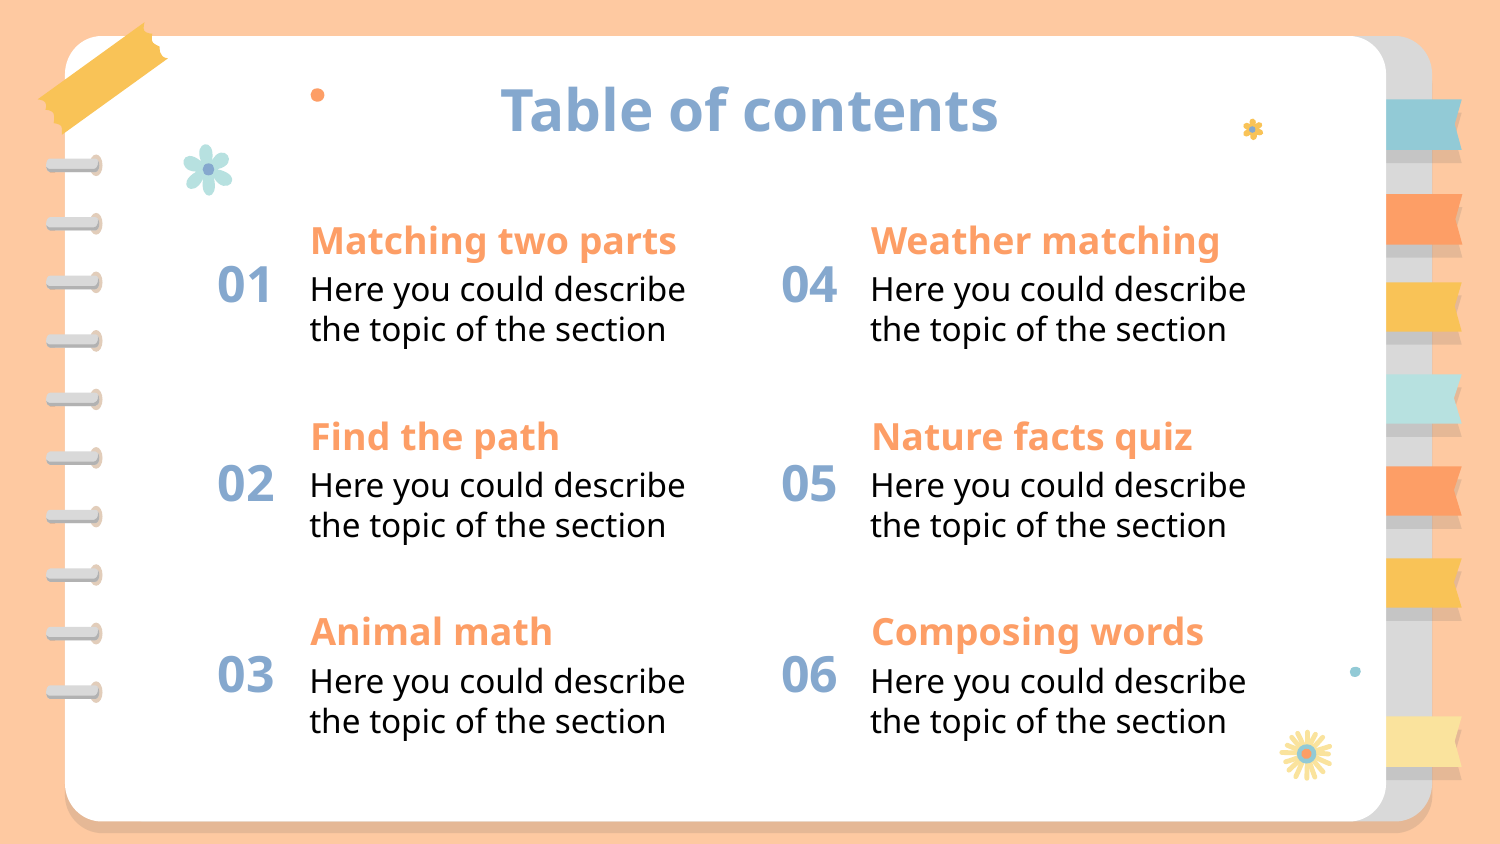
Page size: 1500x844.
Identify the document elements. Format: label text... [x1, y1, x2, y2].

subtitle Animal math [295, 593, 744, 658]
subtitle Here you could describe the topic of the section [294, 645, 743, 739]
title 06 [758, 644, 862, 713]
title 04 [758, 253, 862, 323]
subtitle Here you could describe the topic of the section [294, 449, 743, 543]
subtitle Find the path [295, 397, 745, 462]
title 01 [194, 253, 298, 323]
title 03 [194, 644, 298, 713]
title Table of contents [117, 71, 1383, 166]
subtitle Composing words [856, 593, 1306, 658]
subtitle Here you could describe the topic of the section [855, 449, 1305, 543]
subtitle Here you could describe the topic of the section [855, 645, 1305, 739]
subtitle Matching two parts [294, 201, 743, 252]
title 05 [758, 452, 862, 522]
subtitle Here you could describe the topic of the section [855, 252, 1305, 347]
subtitle Weather matching [856, 202, 1306, 267]
subtitle Nature facts quiz [856, 397, 1306, 462]
subtitle Here you could describe the topic of the section [294, 252, 743, 347]
title 02 [194, 452, 298, 522]
